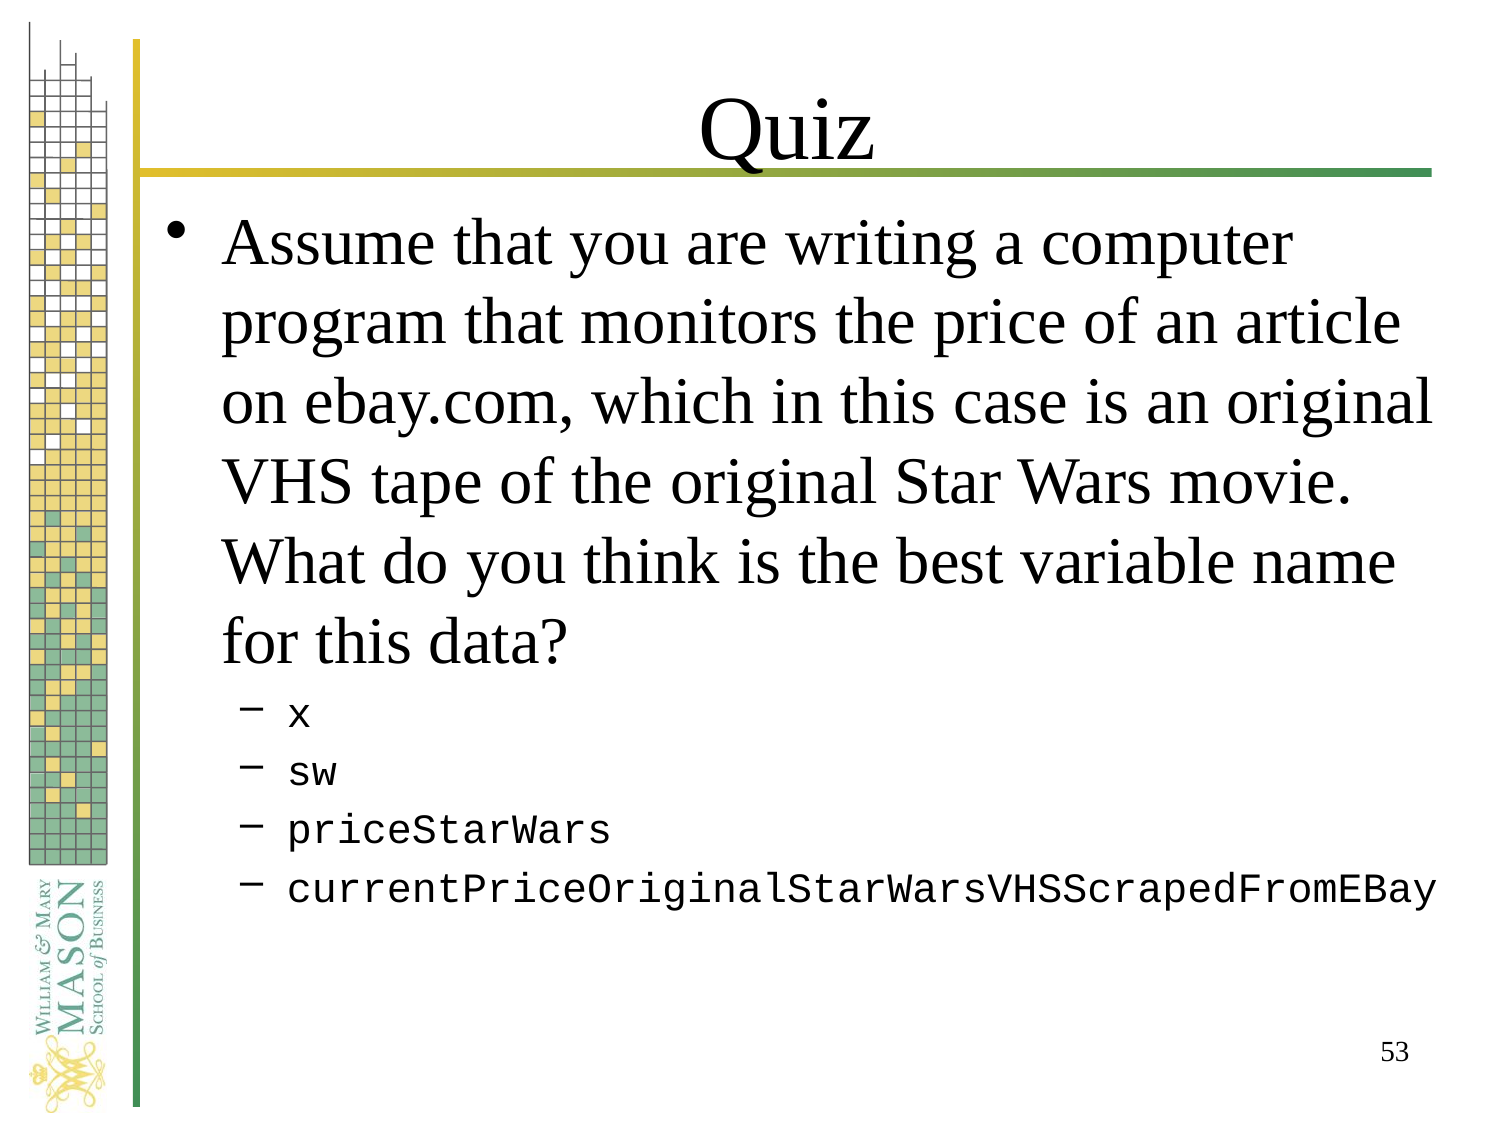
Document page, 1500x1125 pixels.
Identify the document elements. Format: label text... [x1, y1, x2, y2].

title Quiz [150, 45, 1425, 189]
title Boolean Statements [29, 879, 107, 1113]
list Assume that you are writing a computer program that monitors the price of an article on ebay.com, which in this case is an original VHS tape of the original Star Wars movie. What do you think is the best variable name for this data? x sw priceStarWars currentPriceOriginalStarWarsVHSScrapedFromEBay [150, 189, 1474, 1005]
slide_number 53 [1048, 1024, 1426, 1103]
